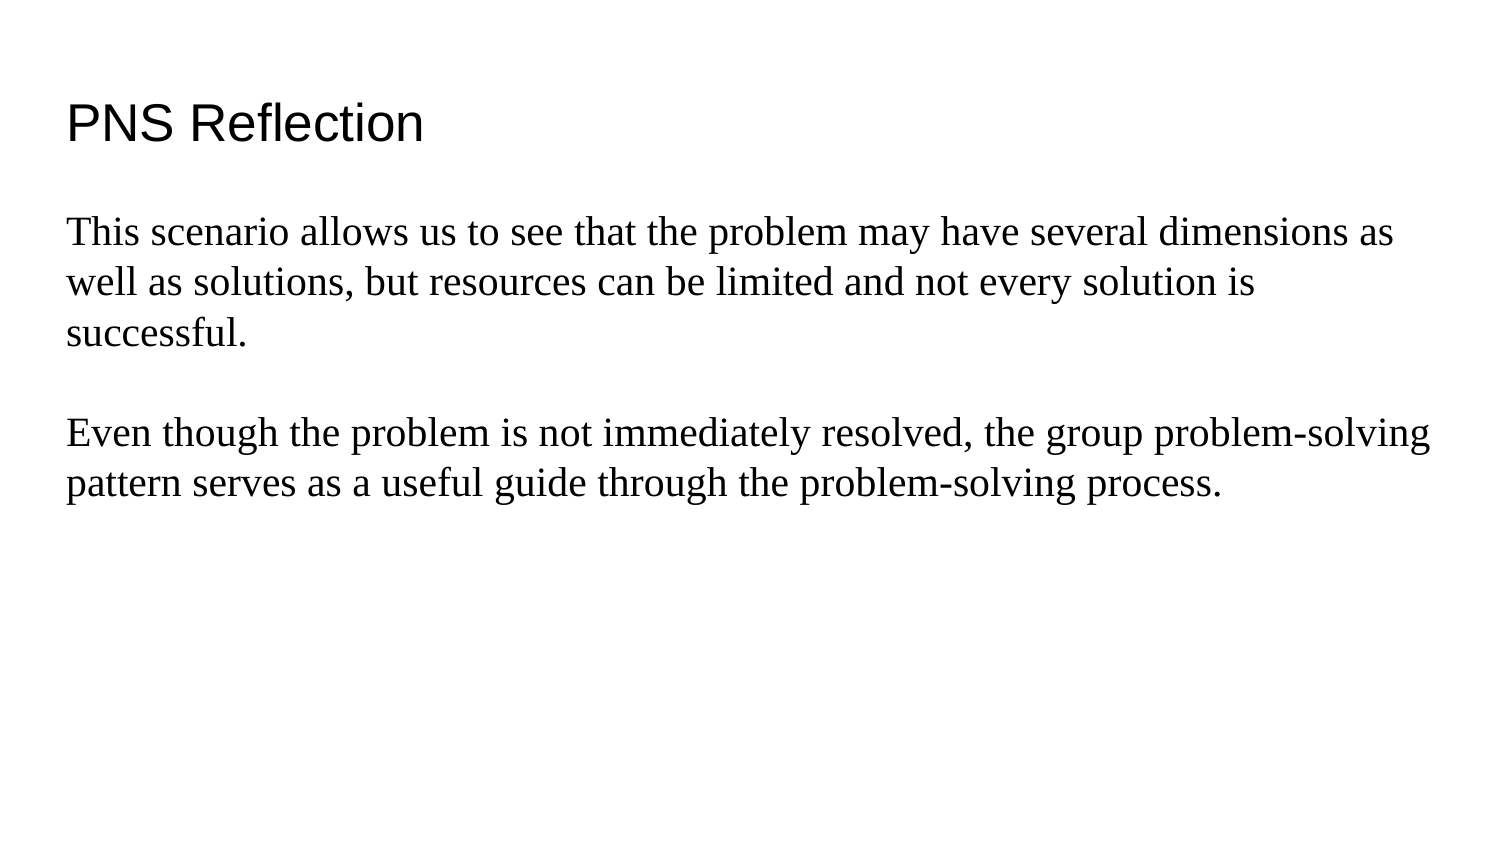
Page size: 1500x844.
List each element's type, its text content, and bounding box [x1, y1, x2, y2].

list This scenario allows us to see that the problem may have several dimensions as well as solutions, but resources can be limited and not every solution is successful. Even though the problem is not immediately resolved, the group problem-solving pattern serves as a useful guide through the problem-solving process. [51, 189, 1449, 750]
title PNS Reflection [51, 72, 1449, 167]
